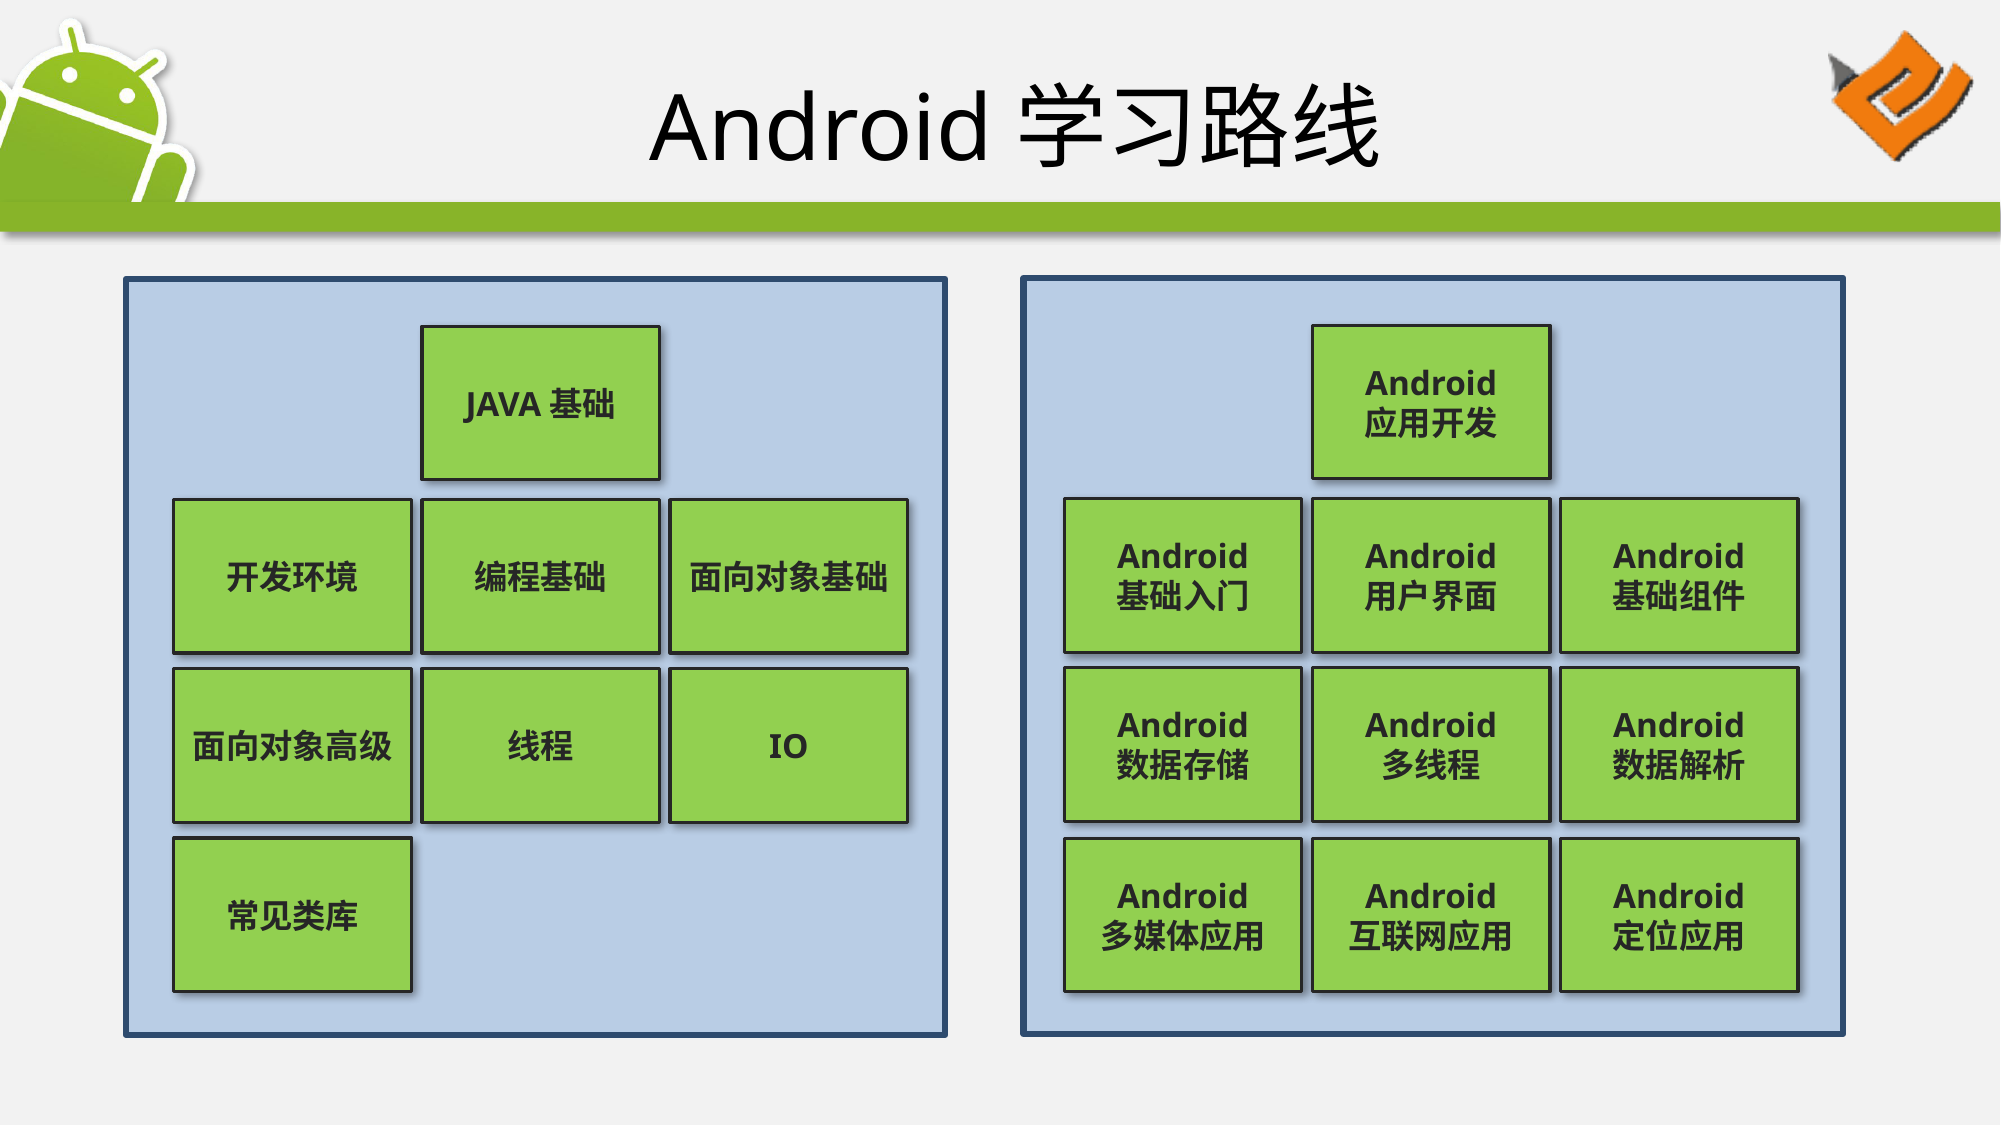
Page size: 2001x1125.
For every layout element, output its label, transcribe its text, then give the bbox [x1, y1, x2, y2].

picture [0, 7, 209, 202]
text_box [125, 278, 946, 1036]
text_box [1023, 277, 1844, 1035]
title Android学习路线 [208, 45, 1824, 203]
picture [1828, 30, 1973, 161]
